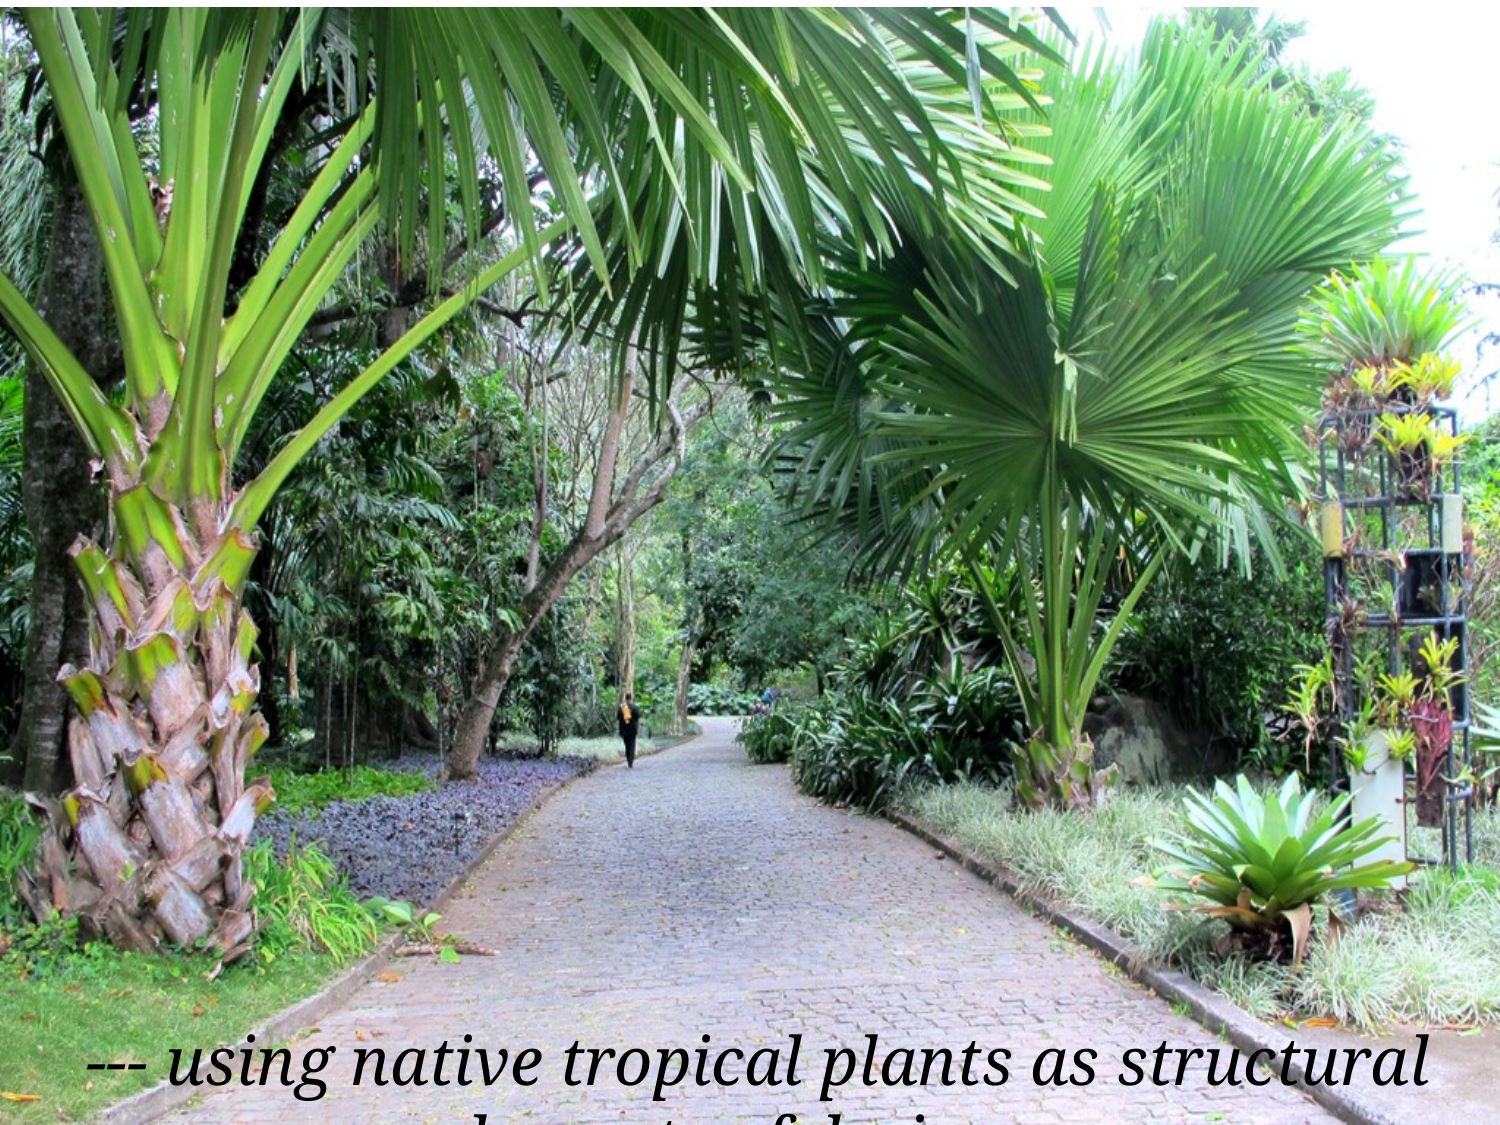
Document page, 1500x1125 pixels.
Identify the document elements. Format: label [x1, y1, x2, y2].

list [0, 6, 1500, 1125]
